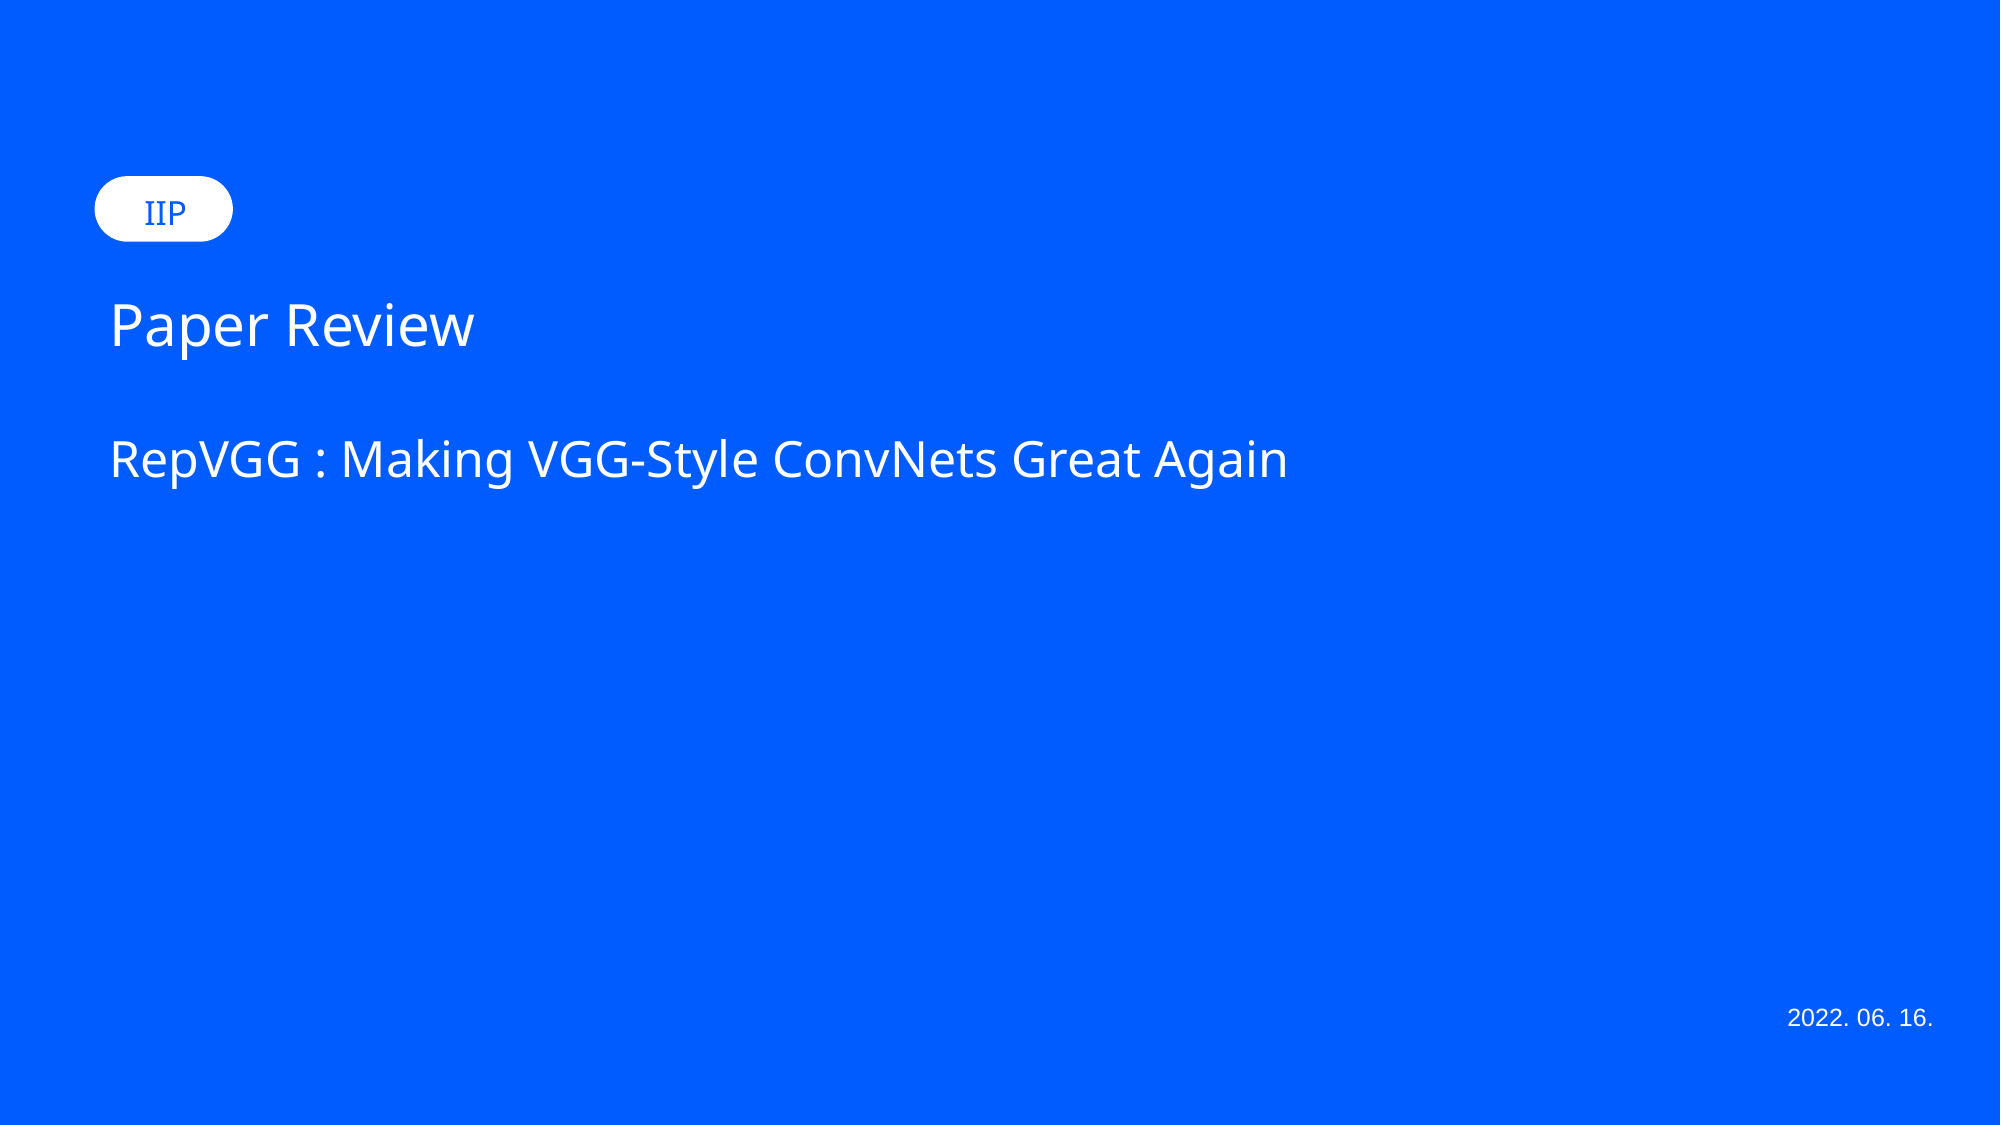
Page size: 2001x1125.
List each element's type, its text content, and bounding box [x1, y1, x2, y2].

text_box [94, 176, 233, 242]
text_box 2022. 06. 16. [1772, 993, 2000, 1039]
text_box Paper Review RepVGG : Making VGG-Style ConvNets Great Again [94, 280, 1952, 496]
